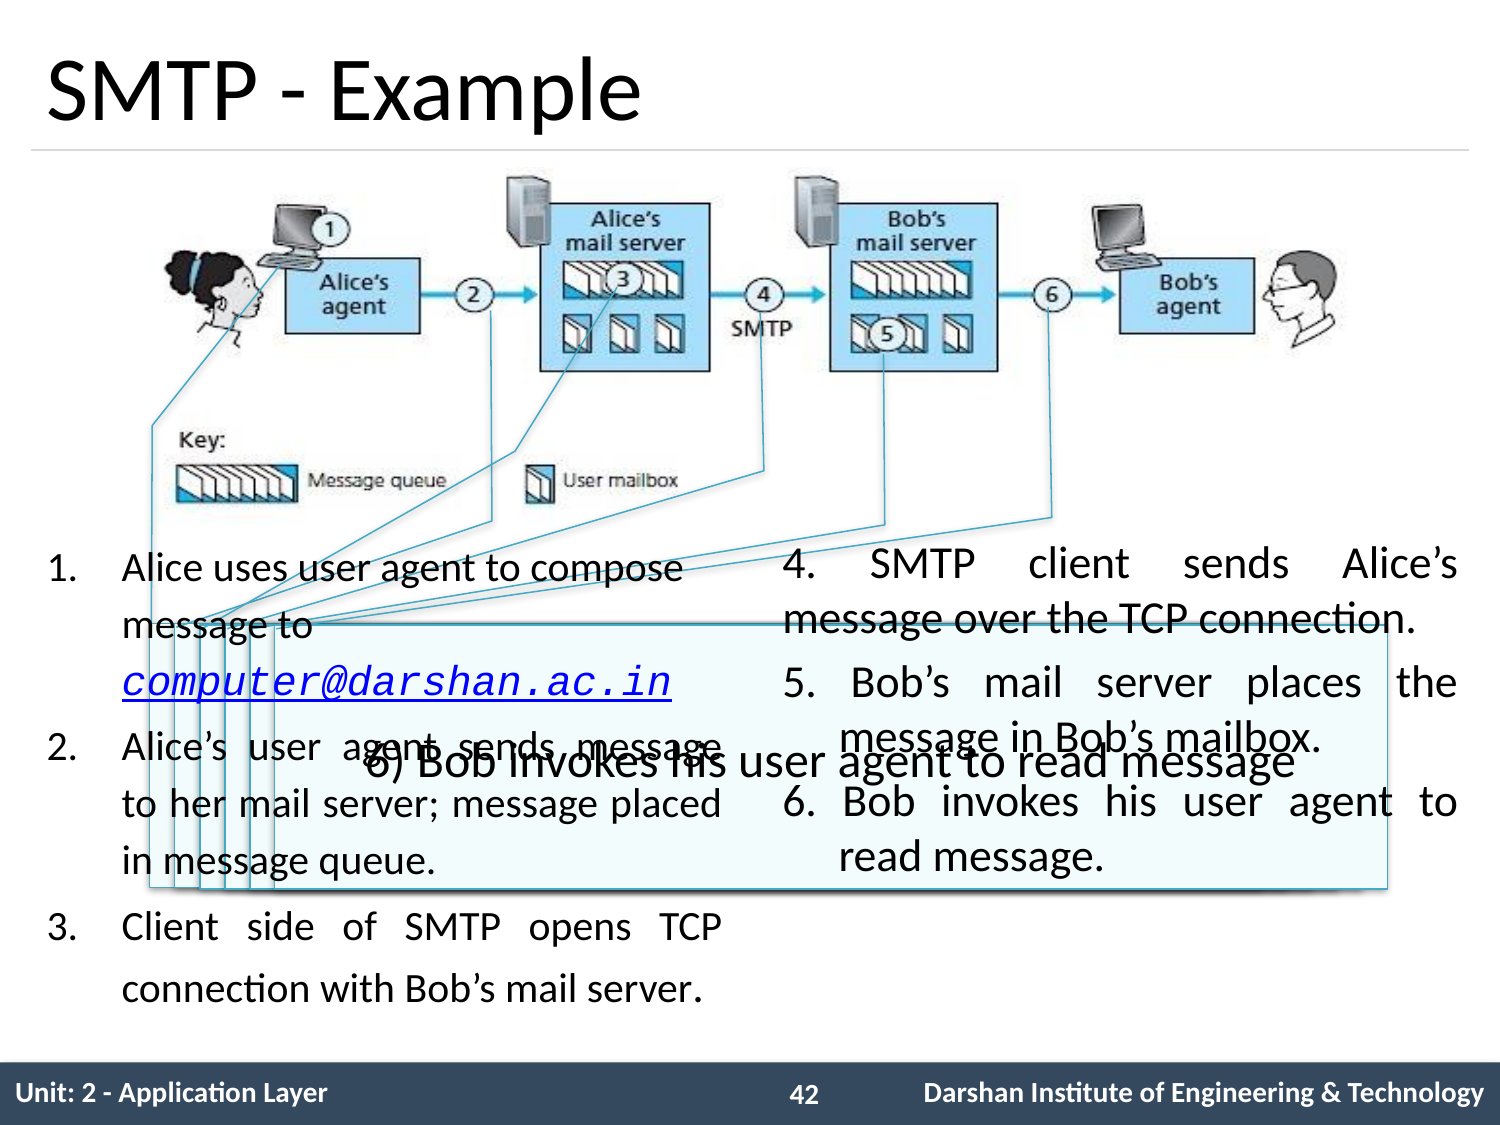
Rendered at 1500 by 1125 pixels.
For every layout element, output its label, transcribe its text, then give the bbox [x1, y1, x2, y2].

text_box 4. SMTP client sends Alice’s message over the TCP connection. 5. Bob’s mail server places the message in Bob’s mailbox. 6. Bob invokes his user agent to read message. [767, 525, 1474, 1013]
picture [149, 167, 1351, 531]
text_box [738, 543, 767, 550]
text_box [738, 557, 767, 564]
title SMTP - Example [31, 17, 1469, 150]
text_box Alice uses user agent to compose message to computer@darshan.ac.in Alice’s user agent sends message to her mail server; message placed in message queue. Client side of SMTP opens TCP connection with Bob’s mail server. [31, 525, 738, 1088]
text_box 6) Bob invokes his user agent to read message [738, 624, 767, 890]
